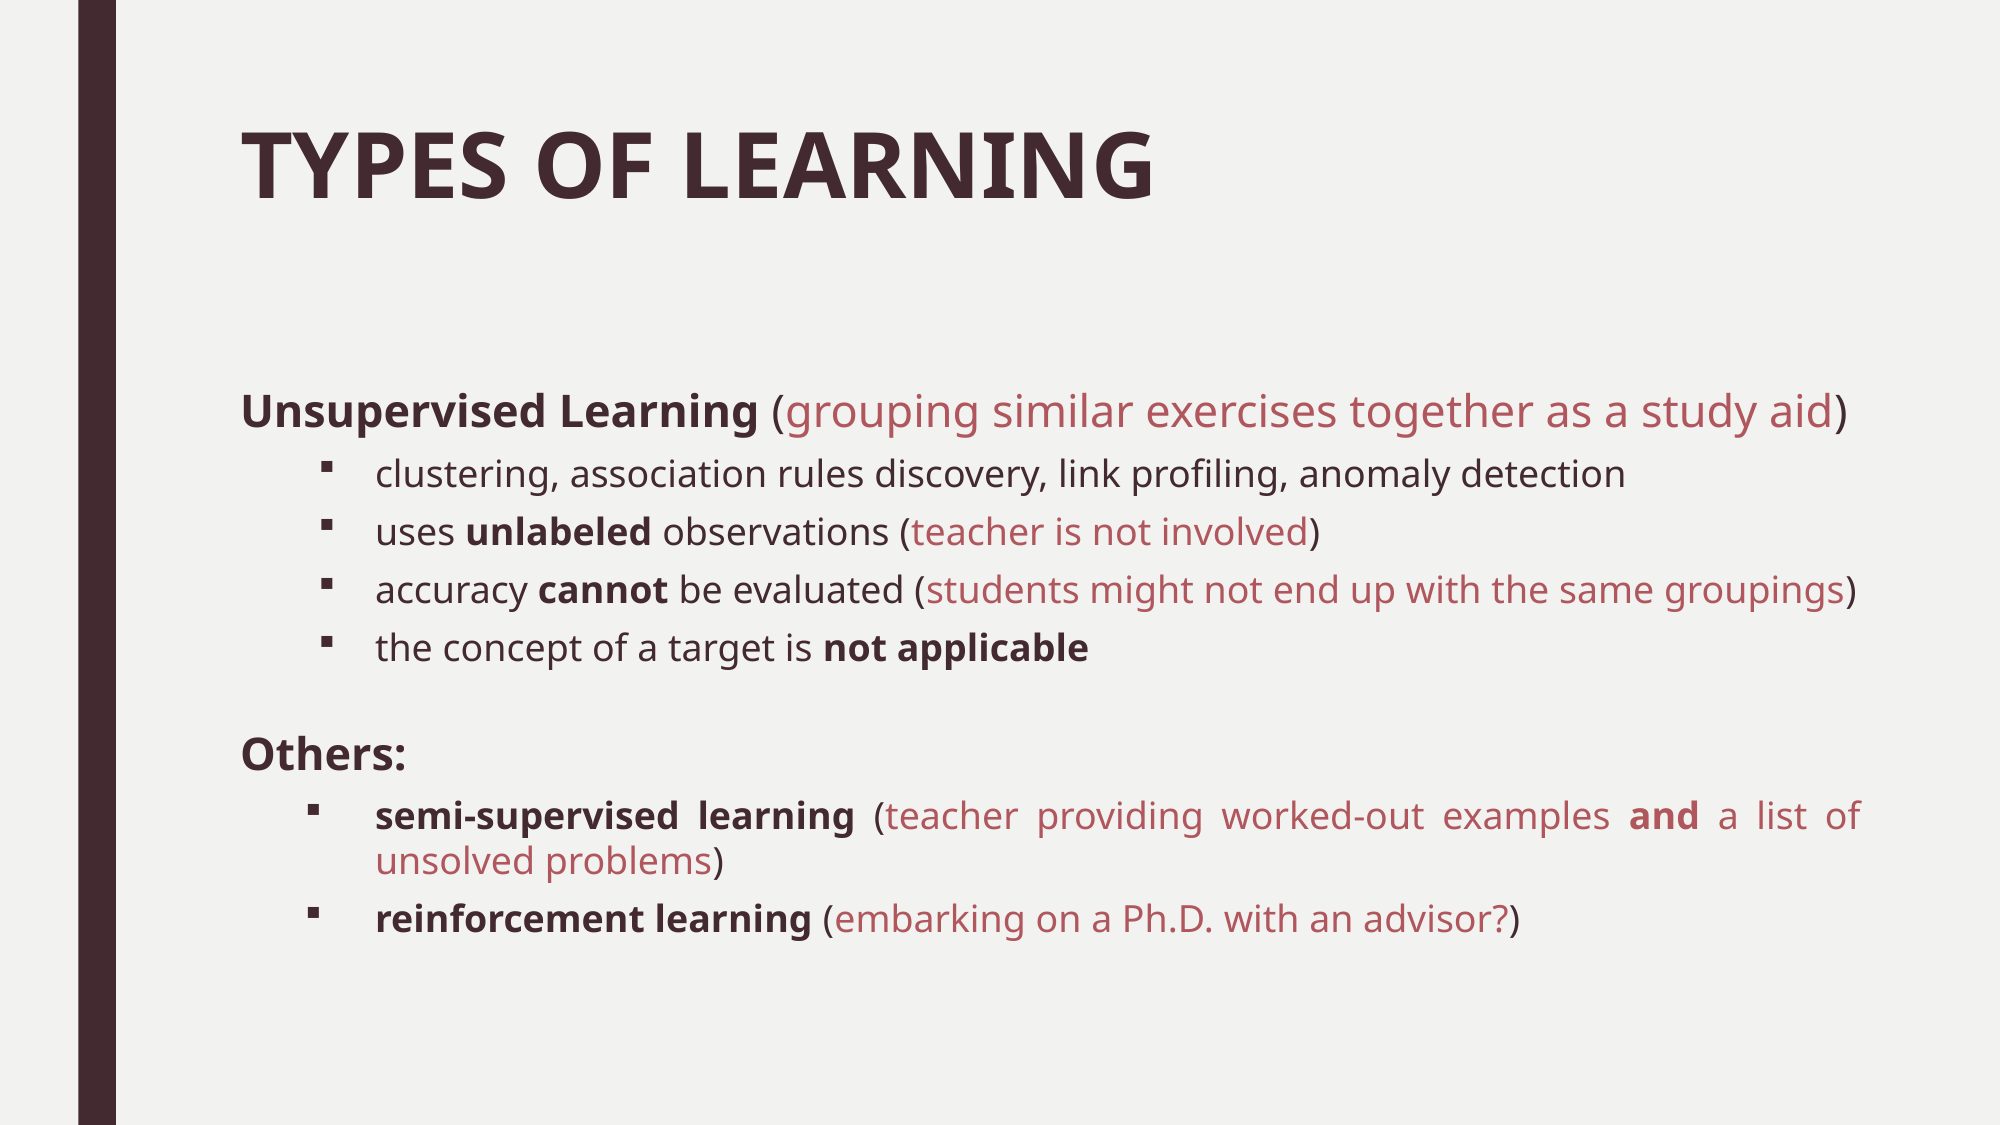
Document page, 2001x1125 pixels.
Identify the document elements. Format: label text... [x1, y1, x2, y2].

list Unsupervised Learning (grouping similar exercises together as a study aid) clustering, association rules discovery, link profiling, anomaly detection uses unlabeled observations (teacher is not involved) accuracy cannot be evaluated (students might not end up with the same groupings) the concept of a target is not applicable Others: semi-supervised learning (teacher providing worked-out examples and a list of unsolved problems) reinforcement learning (embarking on a Ph.D. with an advisor?) [225, 375, 1876, 963]
title TYPES OF LEARNING [225, 112, 1800, 357]
